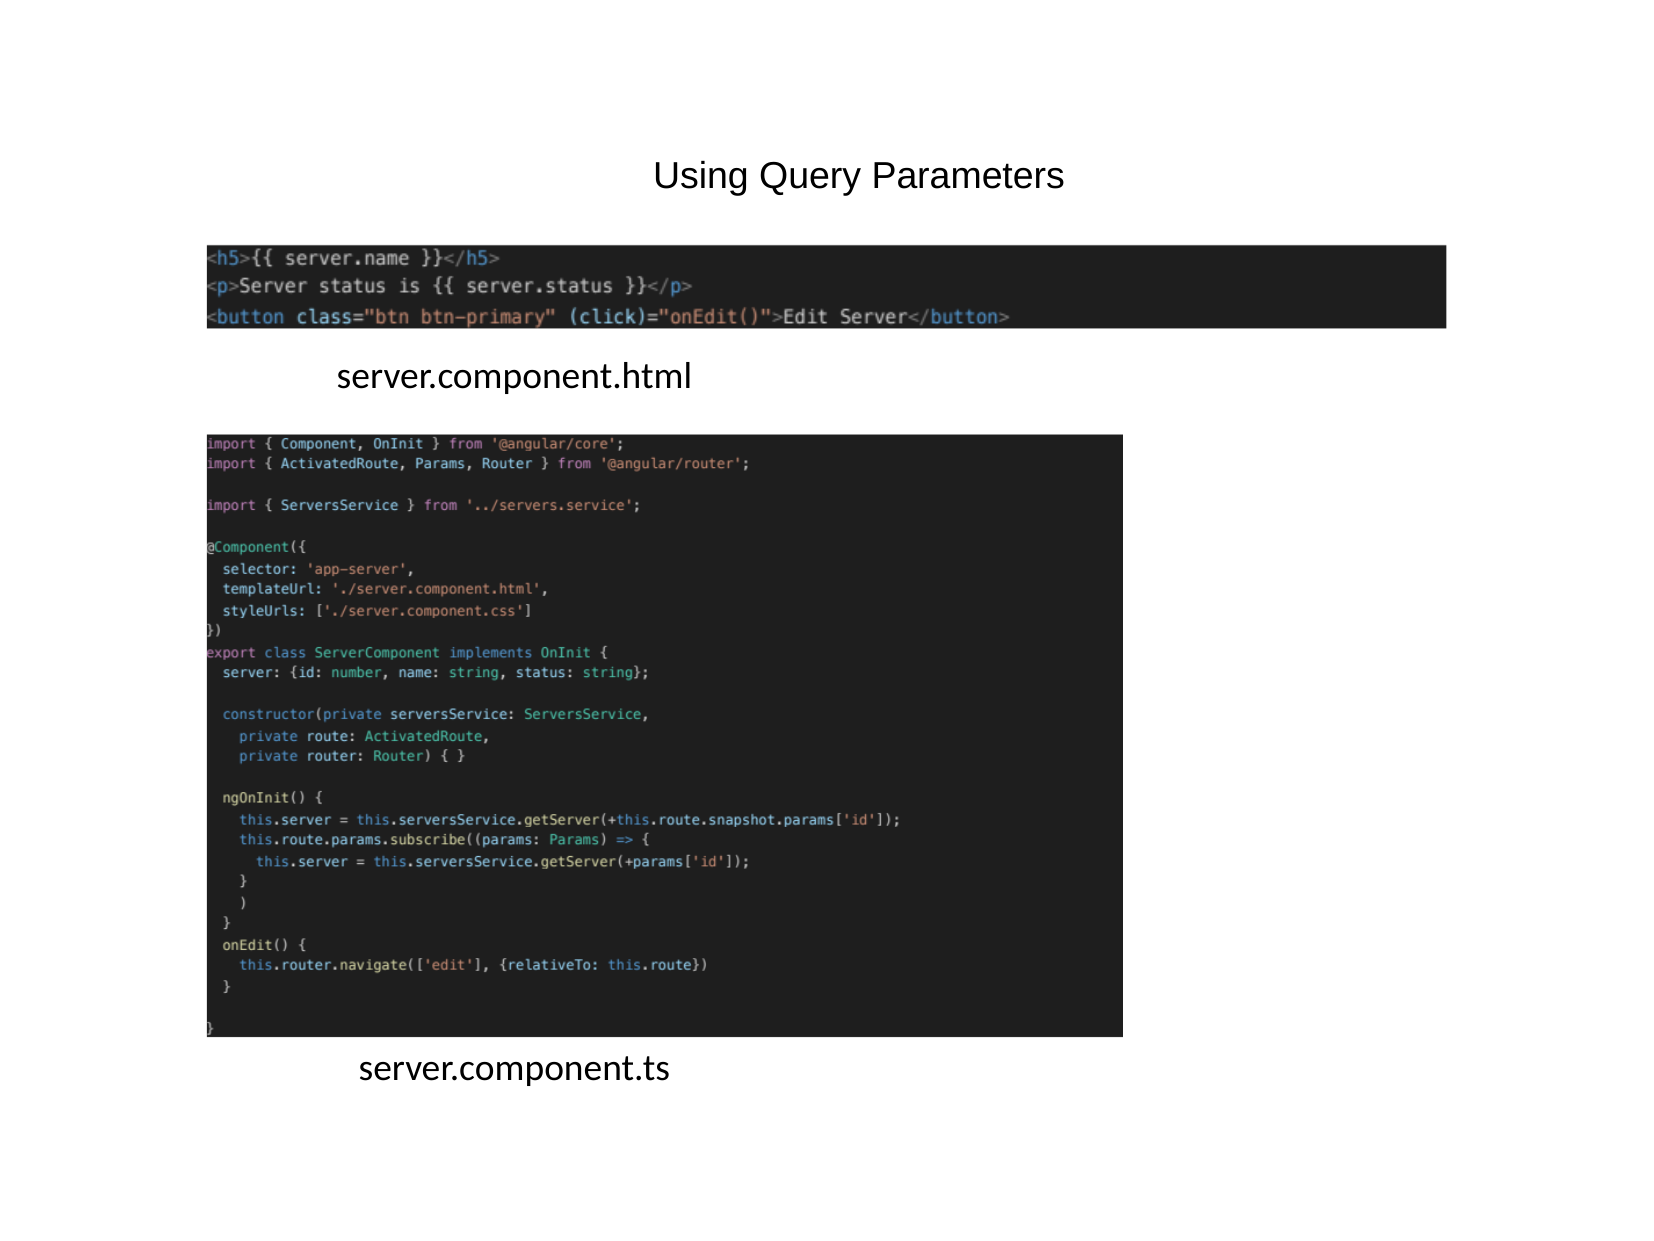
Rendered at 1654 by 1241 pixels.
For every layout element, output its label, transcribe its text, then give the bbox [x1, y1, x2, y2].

text_box server.component.ts [343, 1057, 686, 1095]
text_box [206, 430, 1123, 1057]
list [224, 393, 1495, 1125]
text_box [206, 239, 1447, 355]
title Using Query Parameters [224, 66, 1495, 282]
text_box server.component.html [321, 355, 708, 404]
